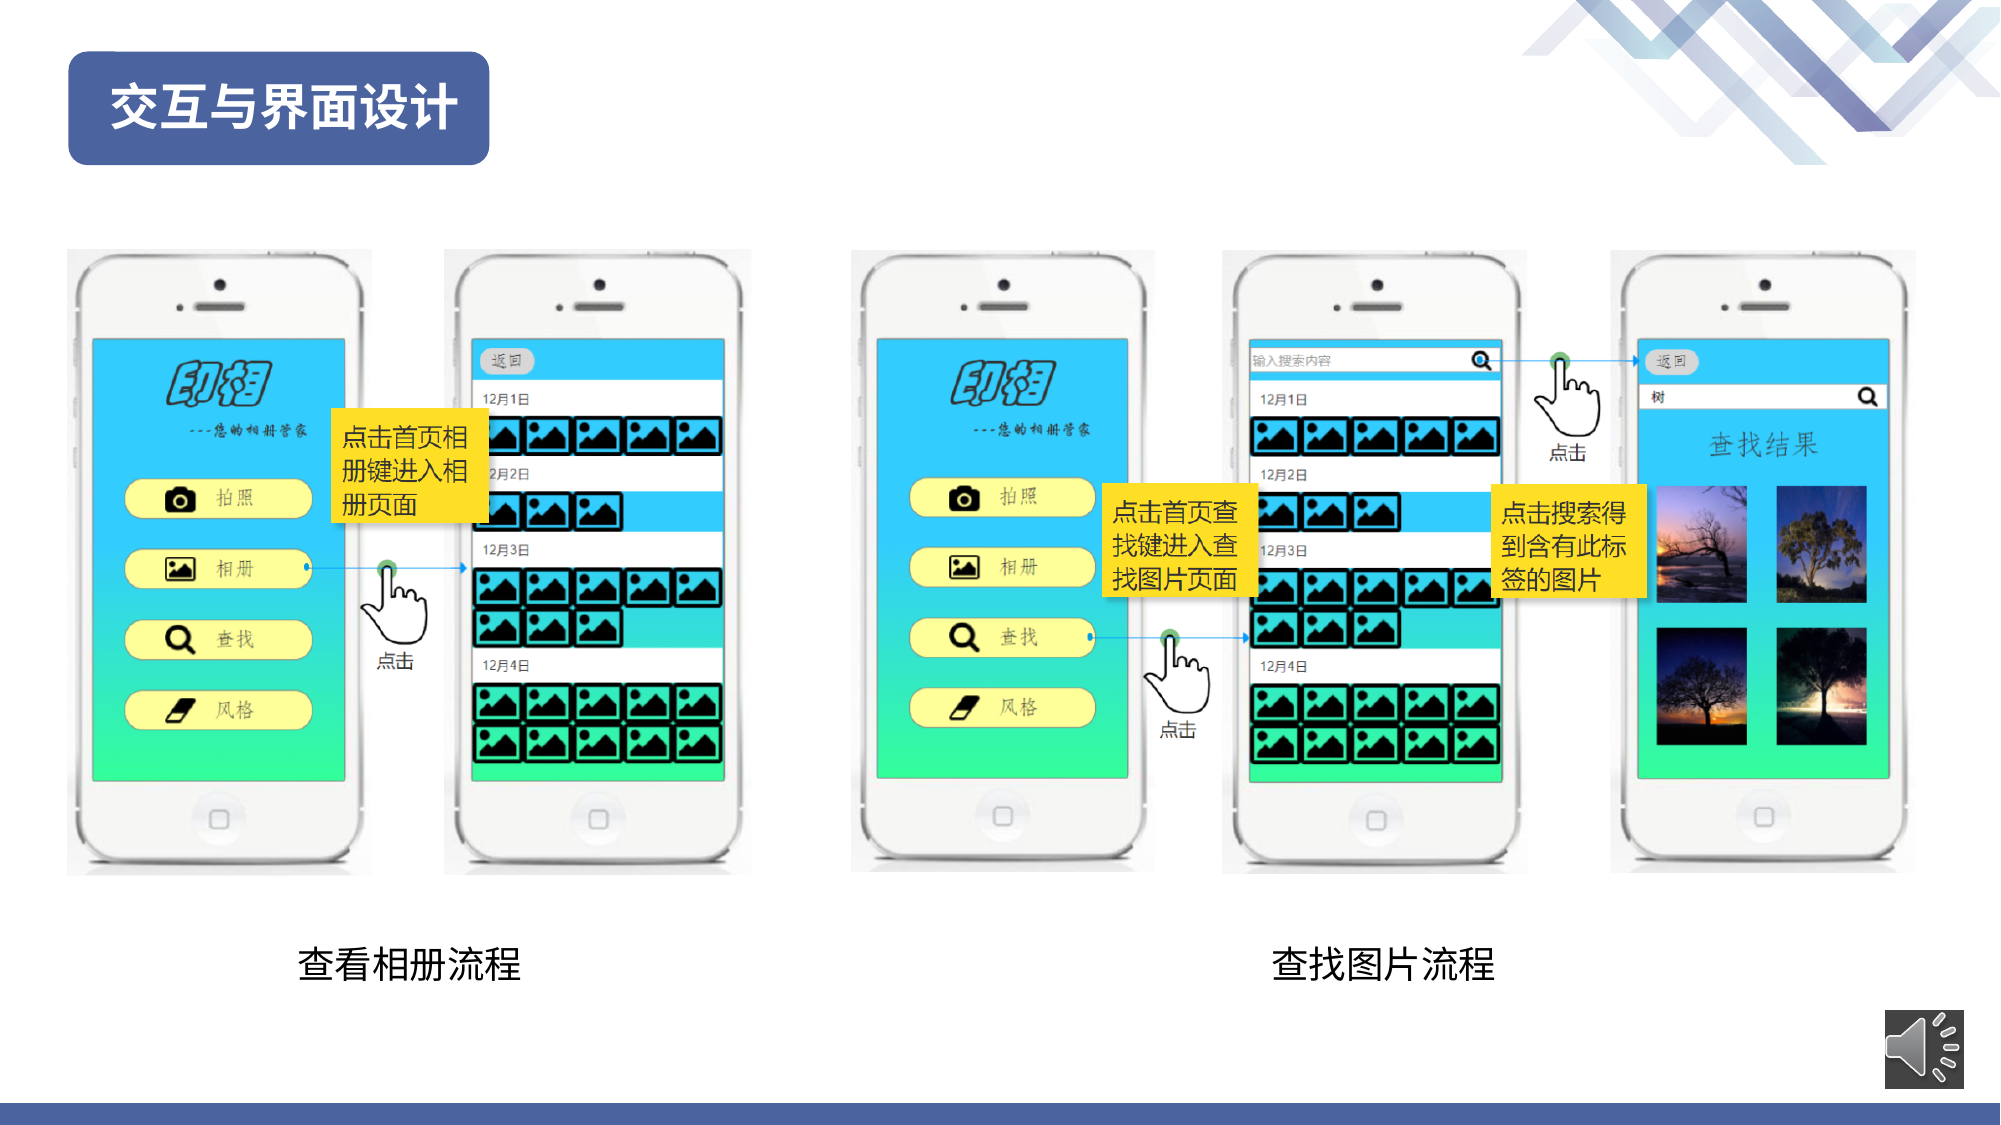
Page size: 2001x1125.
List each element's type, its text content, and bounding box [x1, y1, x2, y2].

text_box 查看相册流程 [185, 911, 635, 994]
text_box 交互与界面设计 [94, 68, 475, 143]
picture [67, 249, 752, 876]
text_box [67, 50, 491, 167]
picture [1412, 0, 2000, 166]
text_box [0, 1102, 2000, 1125]
text_box 查找图片流程 [1237, 911, 1531, 994]
picture [1884, 1009, 1965, 1090]
picture [851, 250, 1917, 874]
